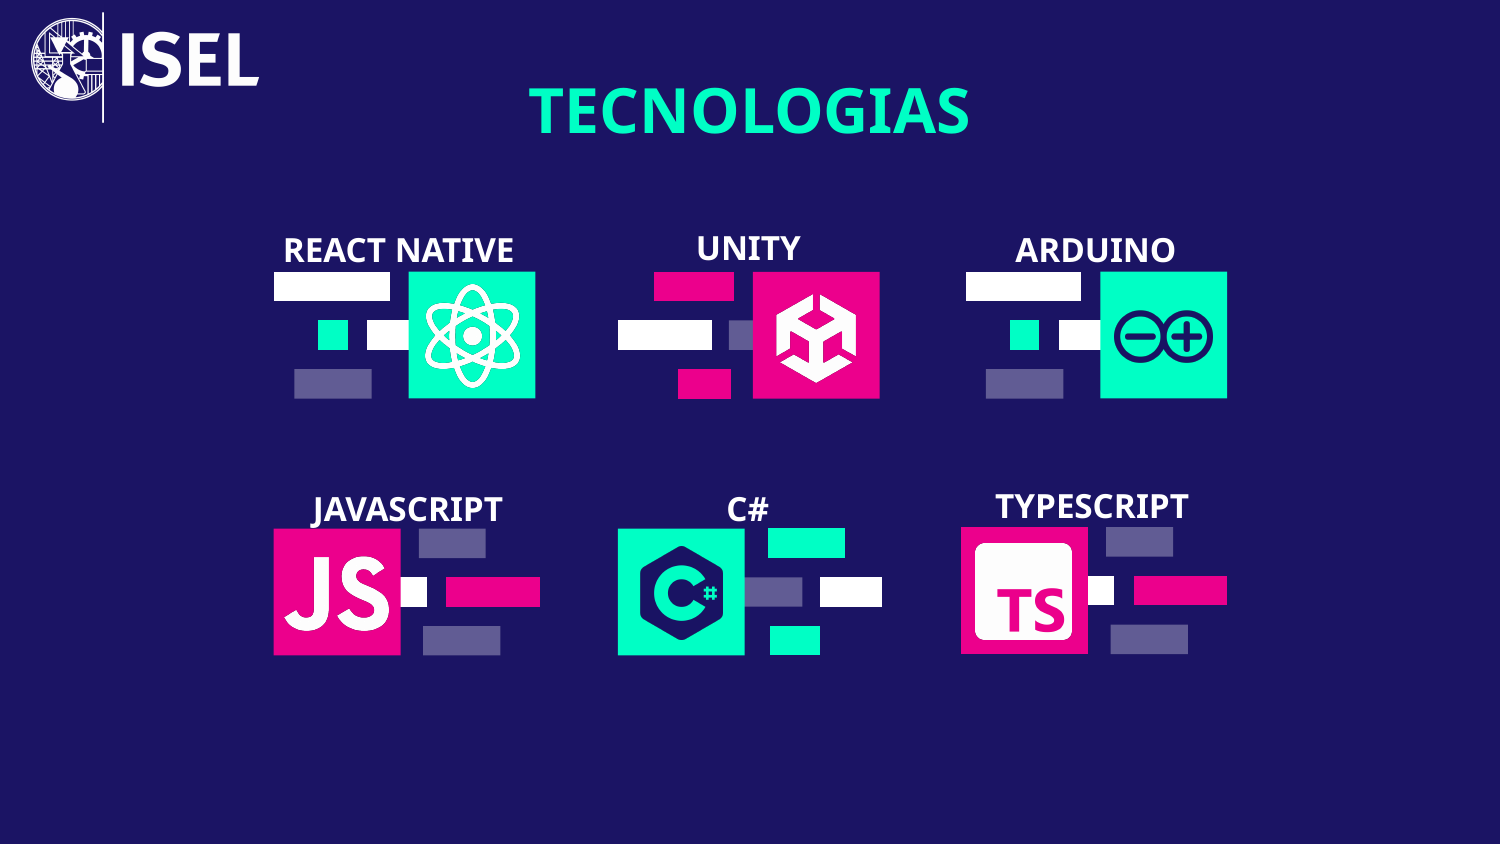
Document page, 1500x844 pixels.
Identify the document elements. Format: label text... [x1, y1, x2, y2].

text_box [423, 626, 501, 656]
text_box [318, 320, 348, 350]
picture [771, 293, 861, 384]
text_box JAVASCRIPT [277, 469, 540, 529]
text_box [770, 626, 820, 656]
text_box [1088, 575, 1115, 606]
text_box [618, 320, 712, 350]
picture [0, 0, 290, 148]
text_box [1110, 624, 1188, 655]
text_box [274, 271, 390, 302]
text_box [819, 577, 882, 607]
text_box [1106, 527, 1174, 557]
text_box [617, 529, 745, 656]
text_box [985, 369, 1064, 399]
text_box [1100, 271, 1228, 399]
text_box [273, 528, 401, 656]
text_box [752, 271, 880, 399]
text_box [1059, 320, 1100, 350]
text_box [653, 271, 734, 302]
text_box [1010, 320, 1040, 350]
picture [634, 546, 729, 640]
text_box [961, 527, 1088, 654]
text_box C# [616, 469, 879, 529]
title TECNOLOGIAS [209, 56, 1291, 166]
picture [420, 284, 525, 389]
text_box [677, 369, 732, 399]
picture [975, 543, 1072, 640]
text_box [446, 577, 540, 607]
picture [1114, 287, 1213, 386]
text_box [745, 577, 803, 607]
title REACT NATIVE [267, 210, 547, 270]
text_box [367, 320, 408, 350]
text_box [728, 320, 752, 350]
picture [284, 541, 389, 646]
text_box ARDUINO [965, 210, 1228, 270]
text_box [408, 271, 536, 399]
text_box TYPESCRIPT [961, 466, 1224, 526]
text_box [294, 369, 372, 399]
text_box UNITY [617, 208, 880, 267]
text_box [1133, 575, 1228, 606]
text_box [965, 271, 1082, 302]
text_box [767, 529, 846, 558]
text_box [401, 577, 427, 607]
text_box [418, 529, 486, 559]
